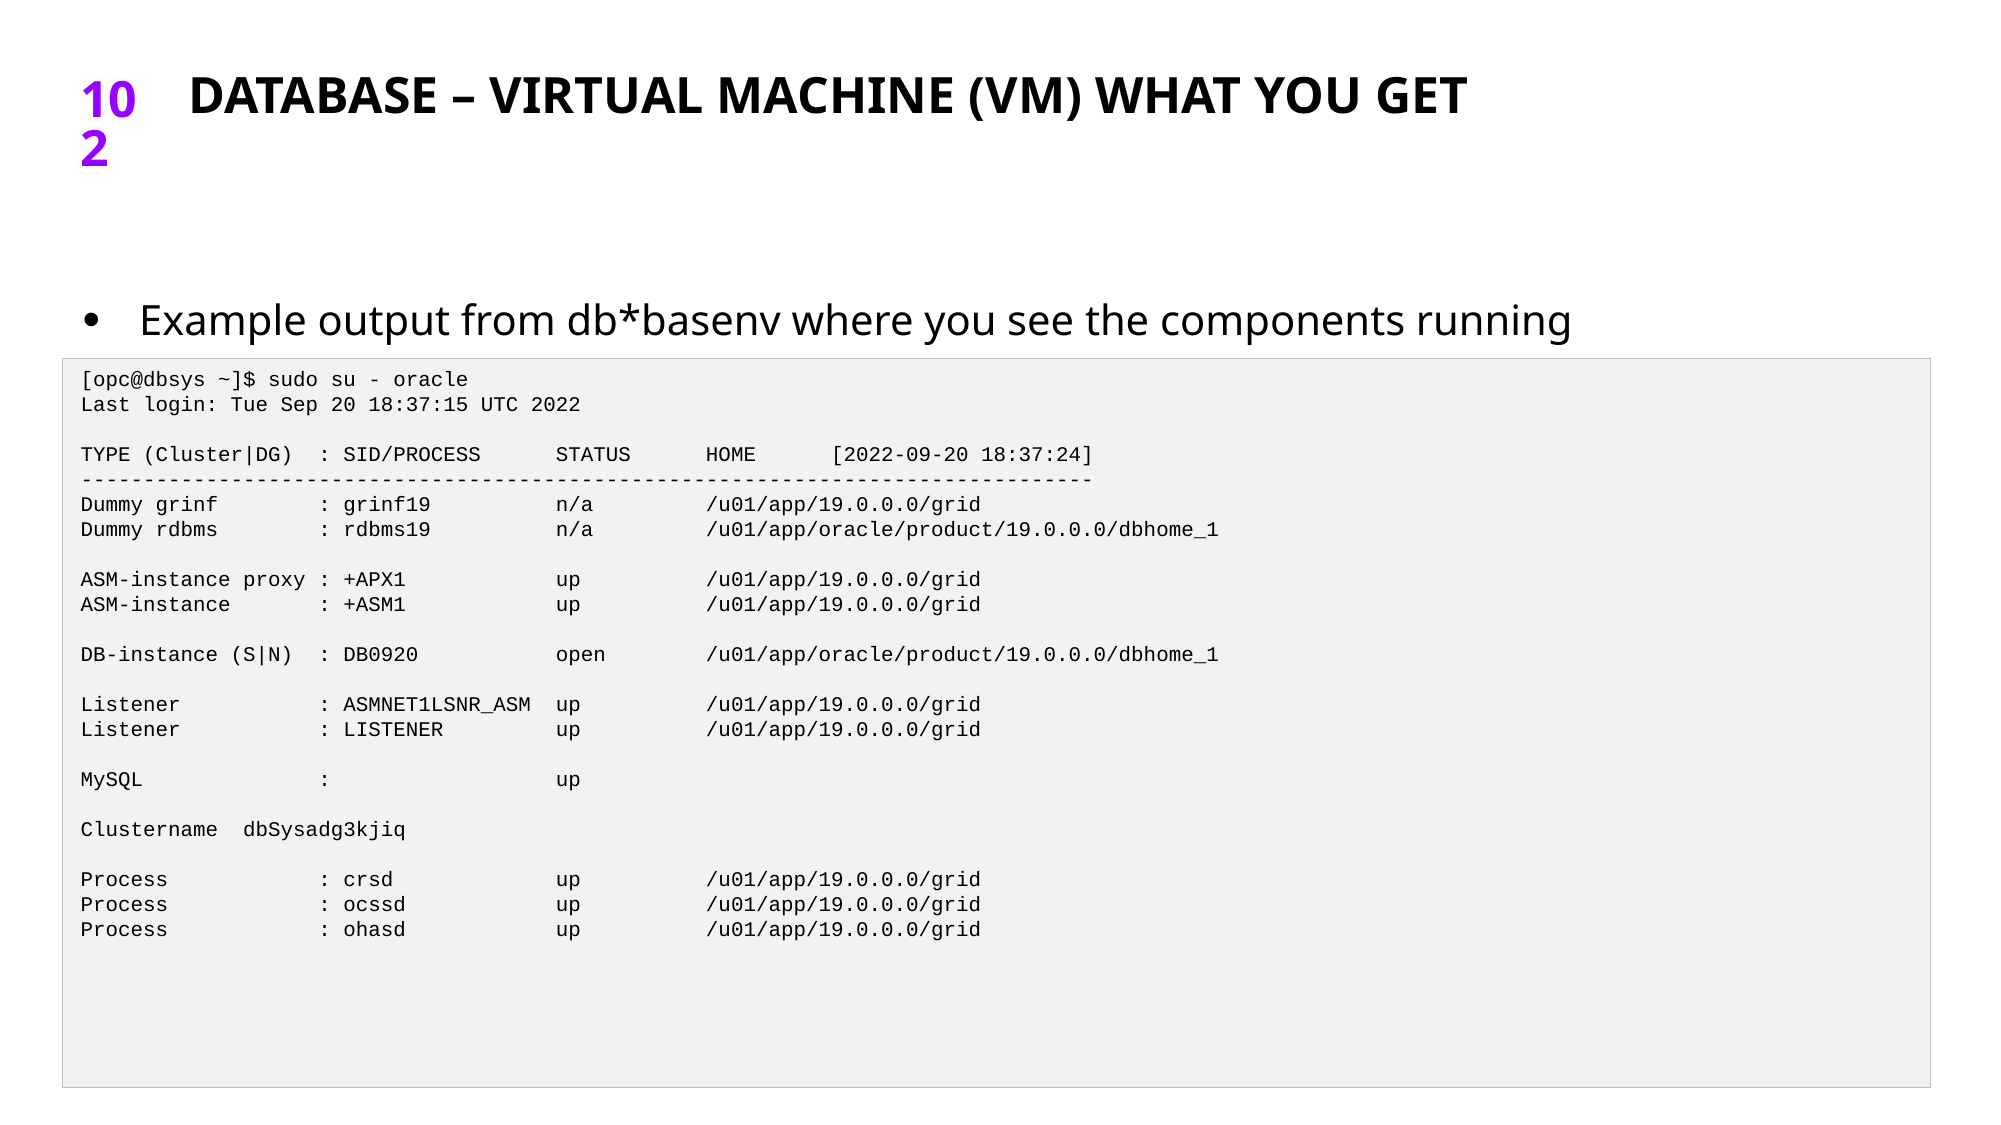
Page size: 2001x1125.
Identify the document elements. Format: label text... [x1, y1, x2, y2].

title Database – Virtual Machine (VM) What you get [170, 63, 1933, 136]
list Example output from db*basenv where you see the components running [65, 286, 1933, 359]
list [opc@dbsys ~]$ sudo su - oracle Last login: Tue Sep 20 18:37:15 UTC 2022 TYPE (Cluster|DG) : SID/PROCESS STATUS HOME [2022-09-20 18:37:24] --------------------------------------------------------------------------------- Dummy grinf : grinf19 n/a /u01/app/19.0.0.0/grid Dummy rdbms : rdbms19 n/a /u01/app/oracle/product/19.0.0.0/dbhome_1 ASM-instance proxy : +APX1 up /u01/app/19.0.0.0/grid ASM-instance : +ASM1 up /u01/app/19.0.0.0/grid DB-instance (S|N) : DB0920 open /u01/app/oracle/product/19.0.0.0/dbhome_1 Listener : ASMNET1LSNR_ASM up /u01/app/19.0.0.0/grid Listener : LISTENER up /u01/app/19.0.0.0/grid MySQL : up Clustername dbSysadg3kjiq Process : crsd up /u01/app/19.0.0.0/grid Process : ocssd up /u01/app/19.0.0.0/grid Process : ohasd up /u01/app/19.0.0.0/grid [62, 358, 1931, 1088]
